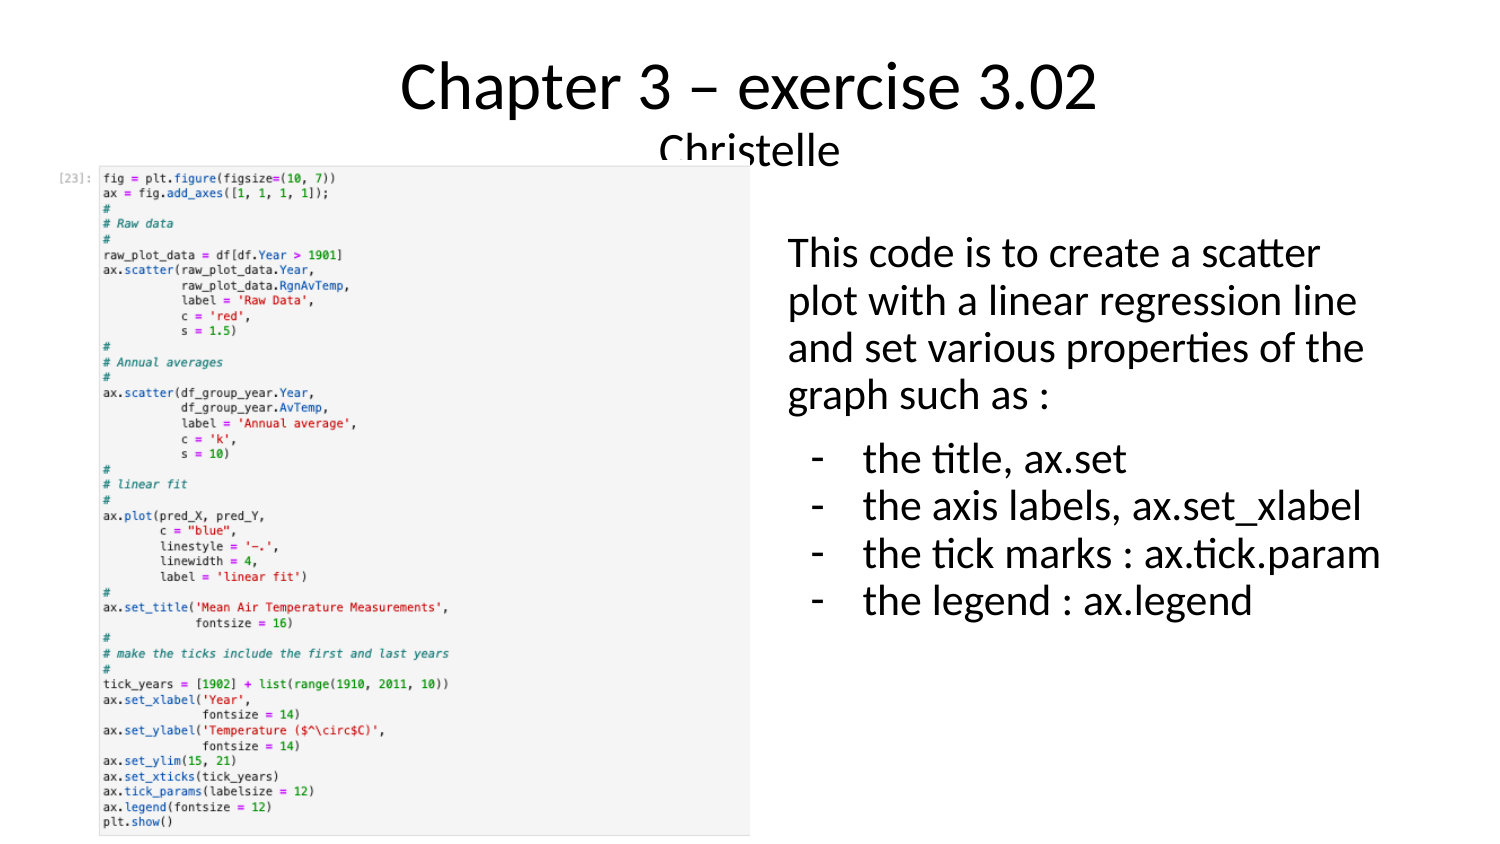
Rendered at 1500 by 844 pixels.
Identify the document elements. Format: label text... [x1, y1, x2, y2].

title Chapter 3 – exercise 3.02 Christelle [103, 44, 1397, 208]
list This code is to create a scatter plot with a linear regression line and set various properties of the graph such as : the title, ax.set the axis labels, ax.set_xlabel the tick marks : ax.tick.param the legend : ax.legend [776, 224, 1397, 760]
picture [38, 160, 751, 844]
